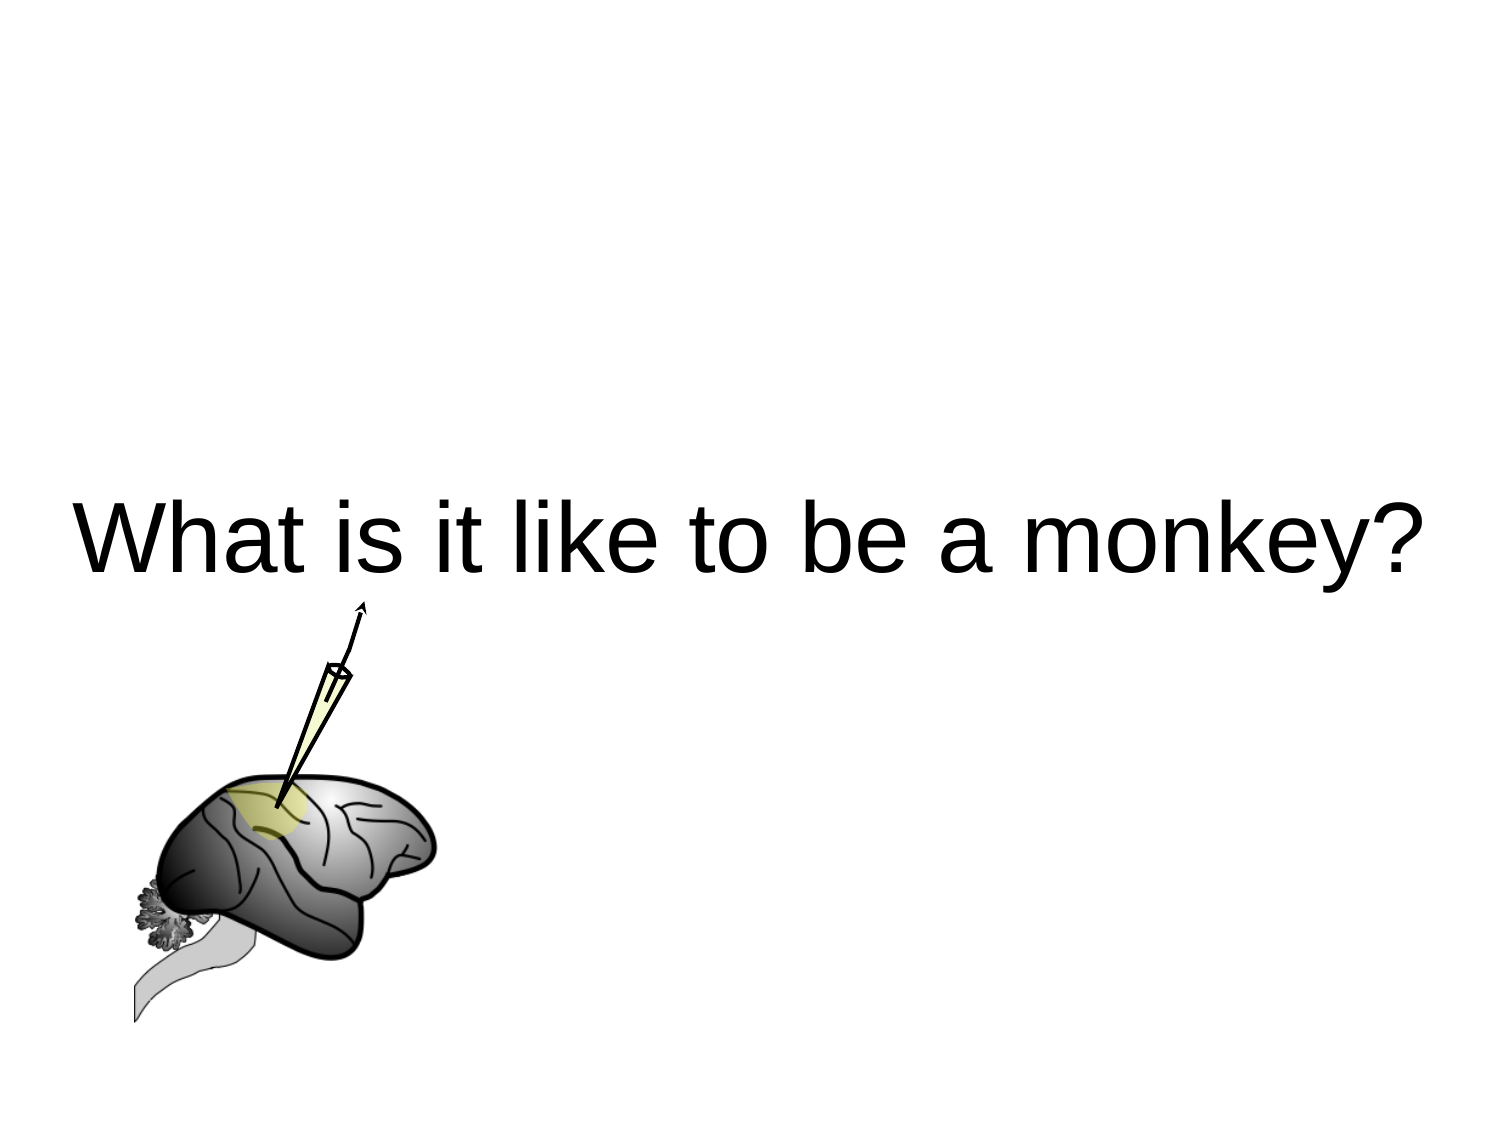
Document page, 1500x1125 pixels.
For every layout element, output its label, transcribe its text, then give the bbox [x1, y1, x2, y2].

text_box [134, 601, 439, 1025]
text_box What is it like to be a monkey? [57, 465, 1443, 600]
